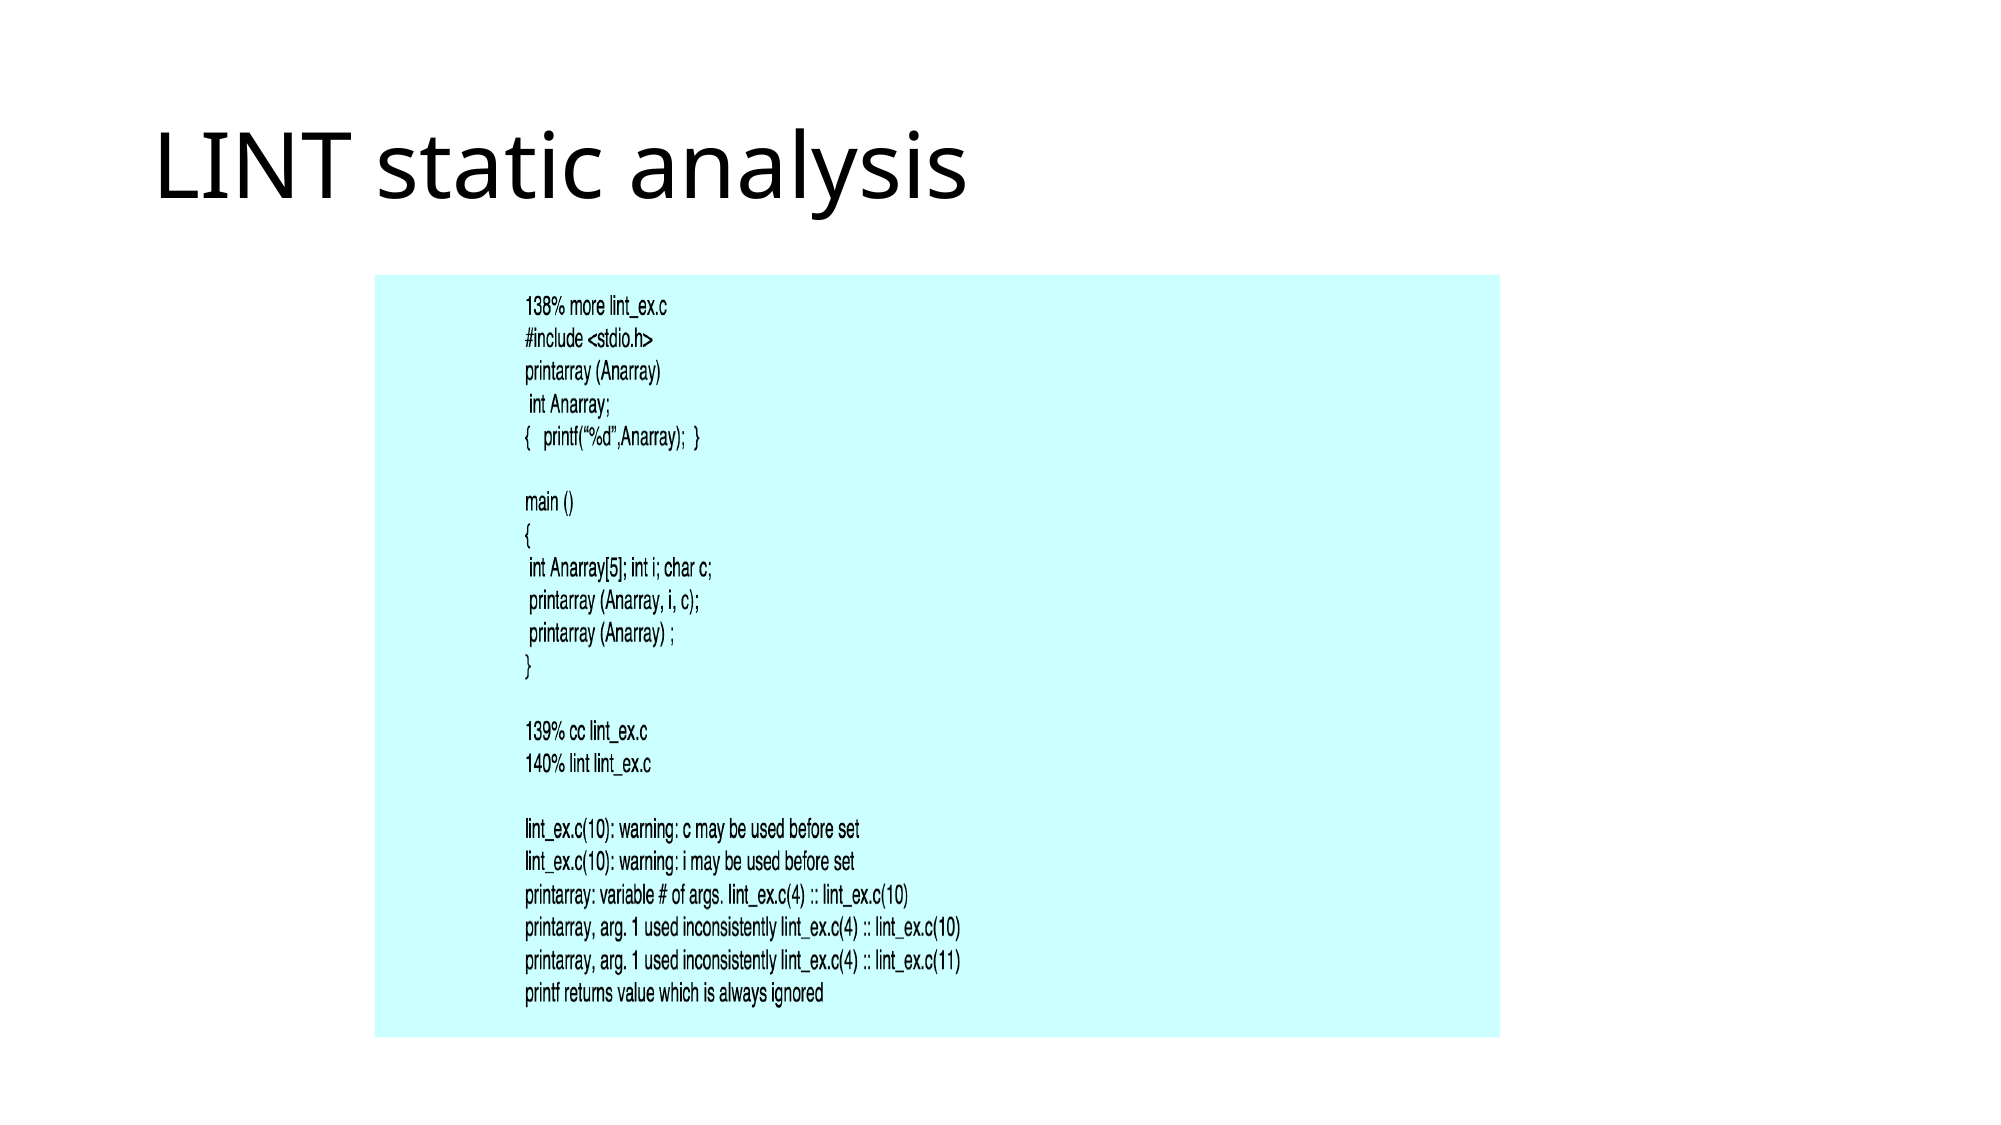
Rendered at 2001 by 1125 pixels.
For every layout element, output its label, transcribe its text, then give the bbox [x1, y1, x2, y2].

title LINT static analysis [137, 59, 1863, 278]
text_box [524, 287, 1288, 1049]
text_box [374, 274, 1500, 1038]
